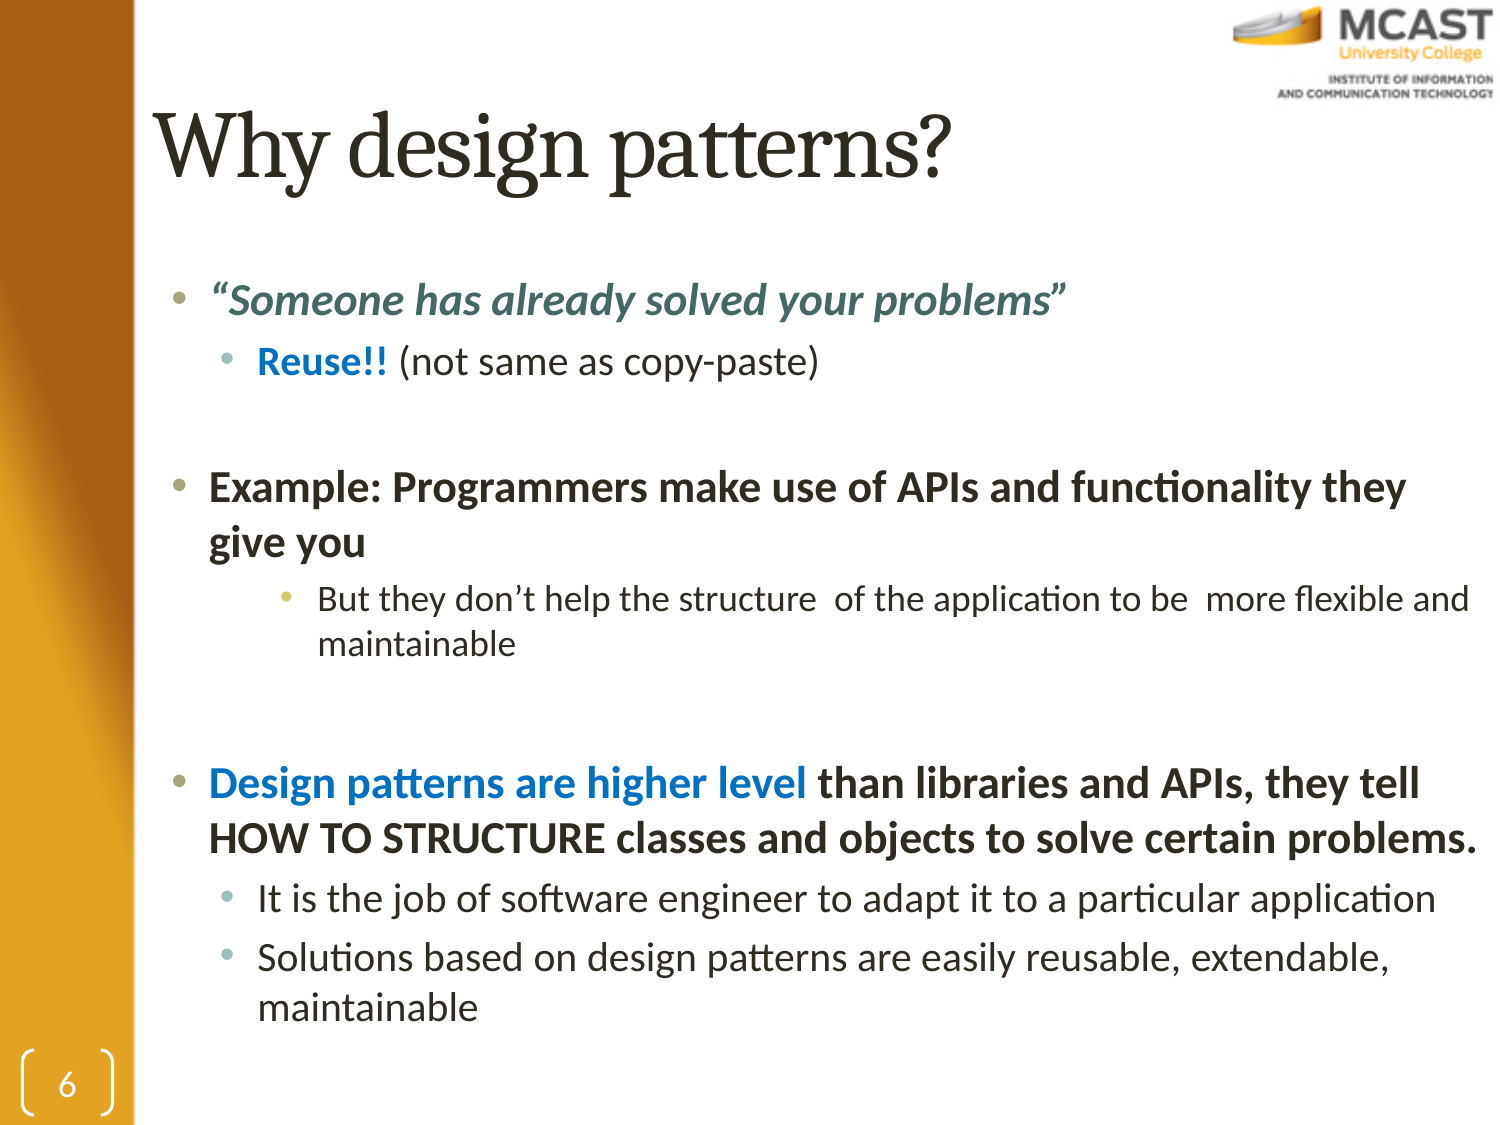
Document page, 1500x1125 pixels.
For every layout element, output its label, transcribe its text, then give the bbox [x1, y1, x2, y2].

slide_number 6 [20, 1048, 115, 1117]
title Why design patterns? [137, 45, 1263, 233]
picture [0, 0, 1500, 1125]
list “Someone has already solved your problems” Reuse!! (not same as copy-paste) Example: Programmers make use of APIs and functionality they give you But they don’t help the structure of the application to be more flexible and maintainable Design patterns are higher level than libraries and APIs, they tell HOW TO STRUCTURE classes and objects to solve certain problems. It is the job of software engineer to adapt it to a particular application Solutions based on design patterns are easily reusable, extendable, maintainable [137, 262, 1500, 1050]
